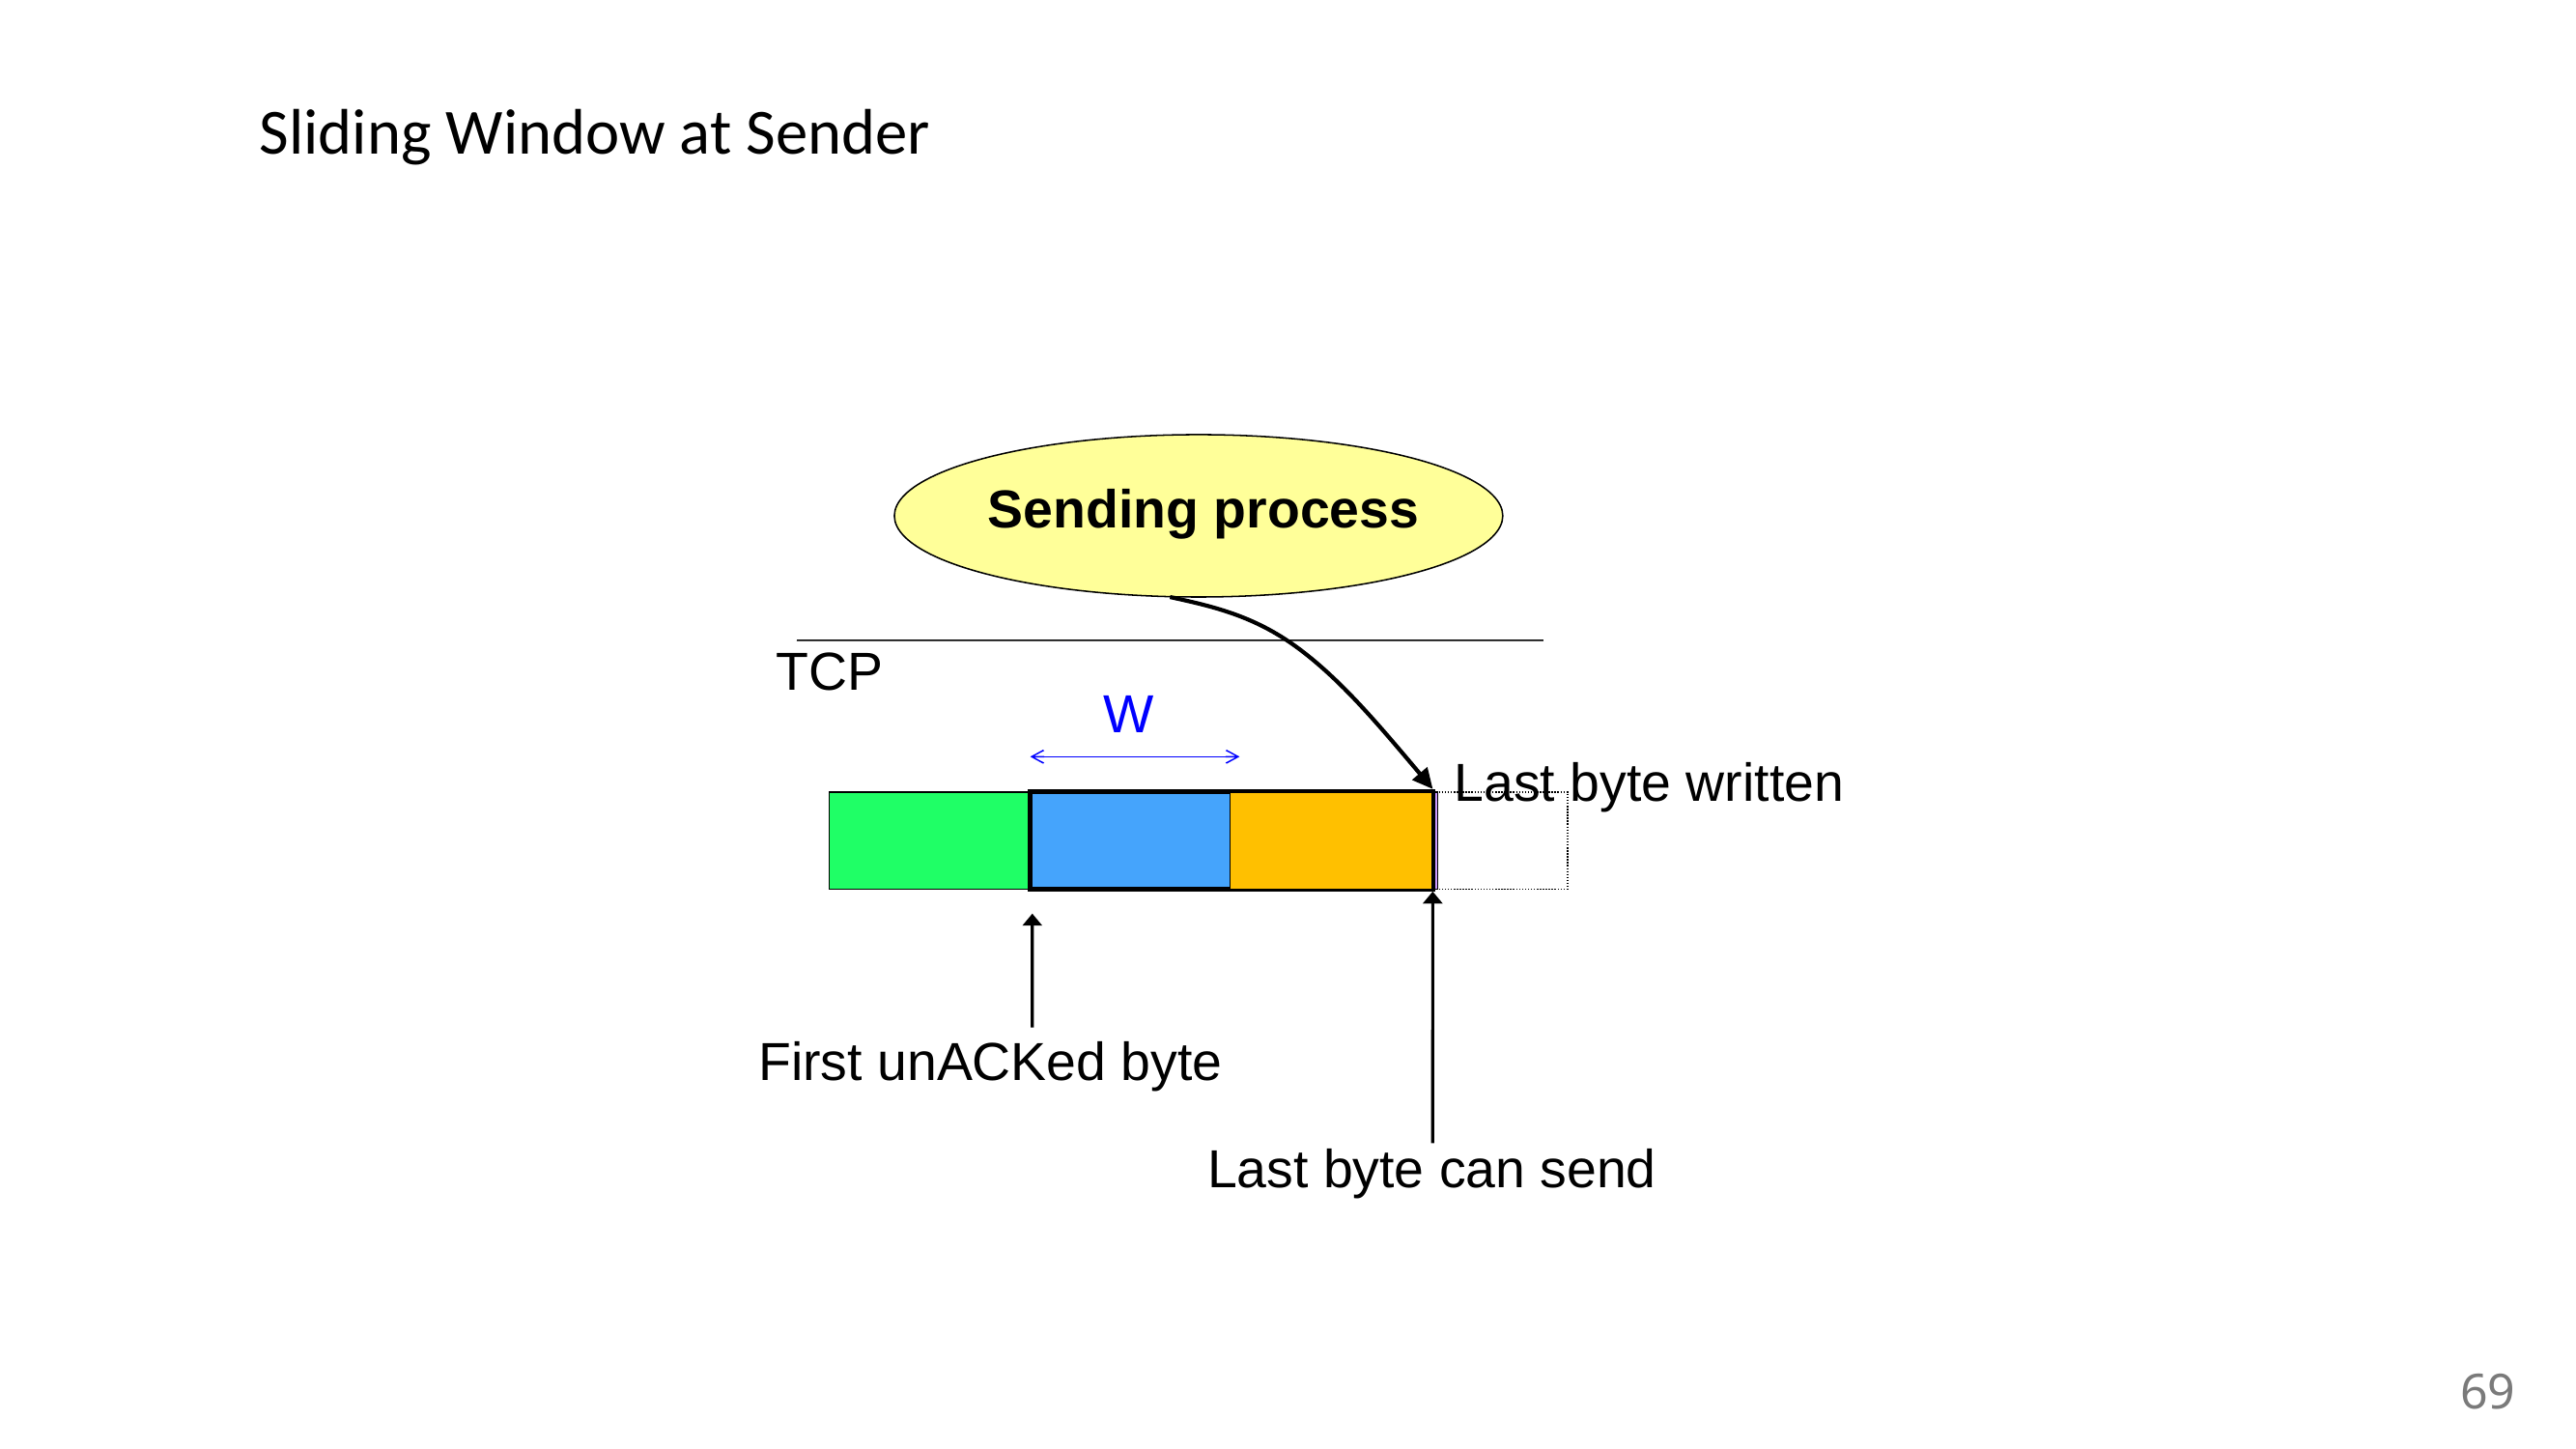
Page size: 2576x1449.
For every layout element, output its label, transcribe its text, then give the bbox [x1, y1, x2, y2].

text_box [829, 791, 1030, 890]
text_box Last byte can send [1193, 1126, 1671, 1206]
text_box [1433, 791, 1437, 890]
text_box [1437, 791, 1568, 890]
text_box [1230, 791, 1433, 890]
title Sliding Window at Sender [250, 0, 2325, 259]
text_box [1423, 891, 1443, 1126]
text_box W [1089, 671, 1169, 751]
text_box TCP [761, 629, 898, 708]
text_box Sending process [973, 467, 1434, 546]
text_box [1030, 791, 1230, 890]
slide_number 69 [2453, 1359, 2522, 1434]
text_box First unACKed byte [744, 1019, 1237, 1098]
text_box [1022, 913, 1043, 1019]
text_box Last byte written [1440, 740, 1859, 819]
text_box [893, 434, 1503, 598]
text_box [1170, 596, 1433, 789]
